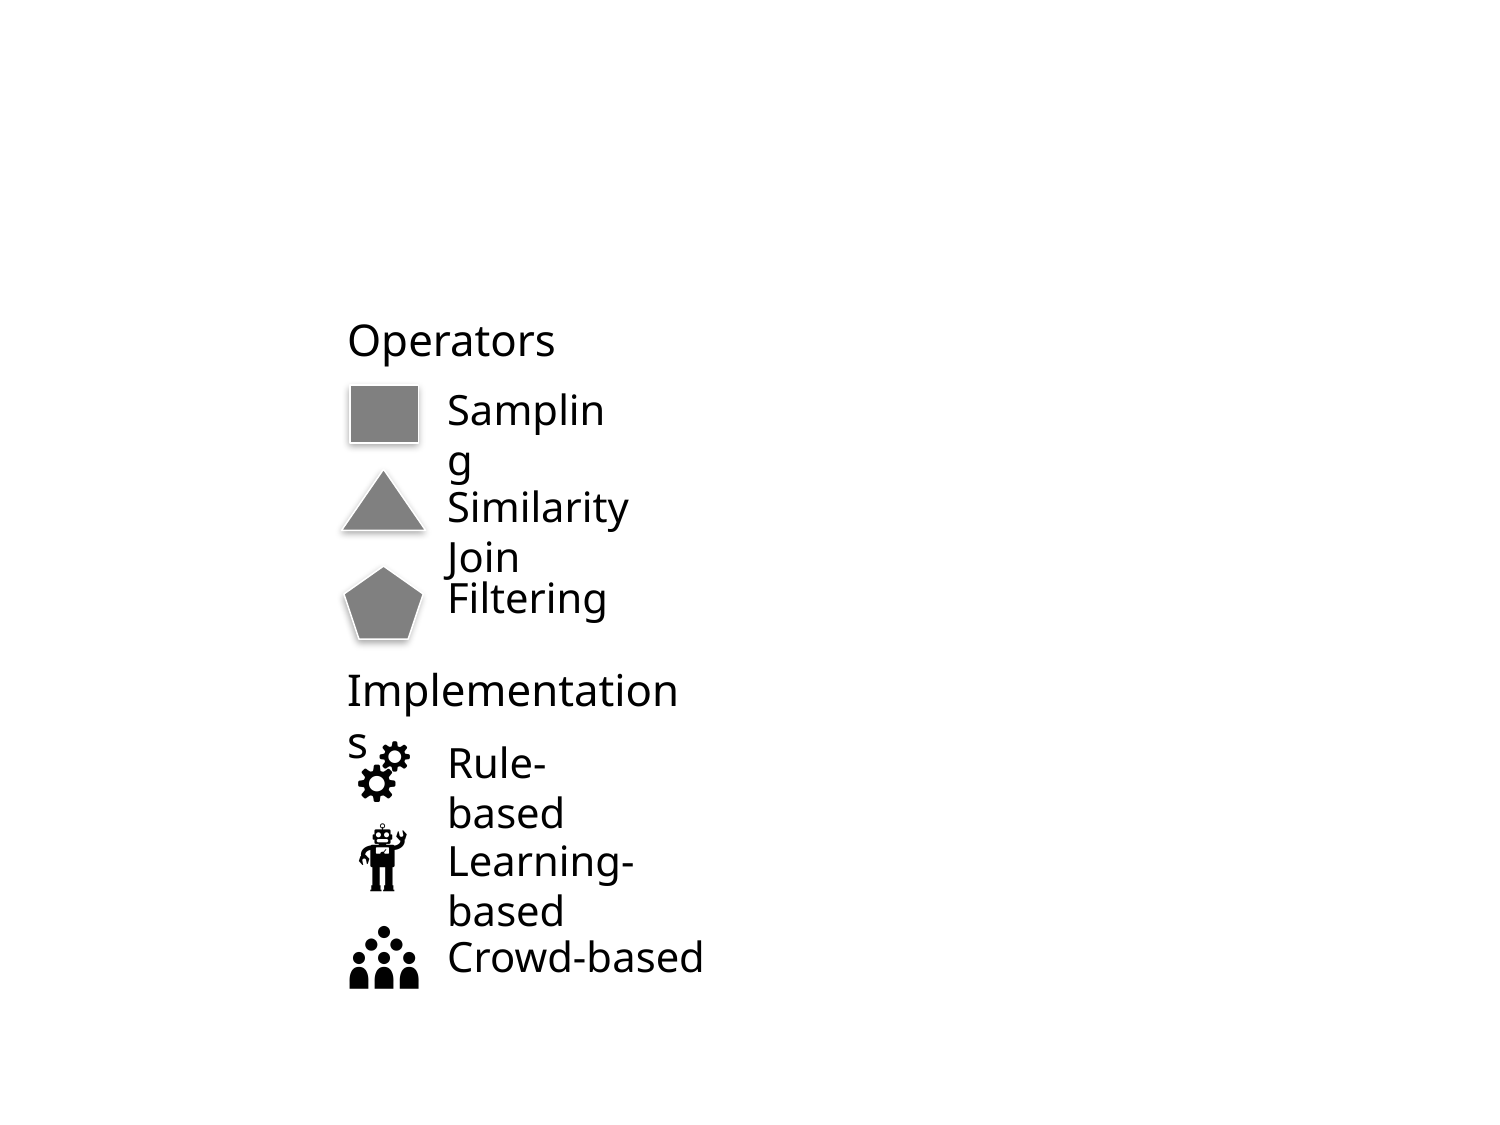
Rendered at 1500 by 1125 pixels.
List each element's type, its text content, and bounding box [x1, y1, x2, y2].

picture [339, 727, 428, 816]
picture [341, 822, 426, 893]
text_box Filtering [432, 564, 639, 629]
text_box Similarity Join [432, 473, 710, 589]
picture [337, 911, 430, 1000]
text_box [340, 468, 427, 532]
text_box [349, 384, 419, 444]
text_box Crowd-based [435, 923, 727, 989]
text_box [343, 565, 424, 640]
text_box Rule-based [432, 775, 671, 827]
text_box Implementations [332, 655, 712, 775]
text_box Sampling [432, 376, 639, 473]
text_box Learning-based [432, 827, 727, 923]
text_box Operators [332, 305, 671, 373]
